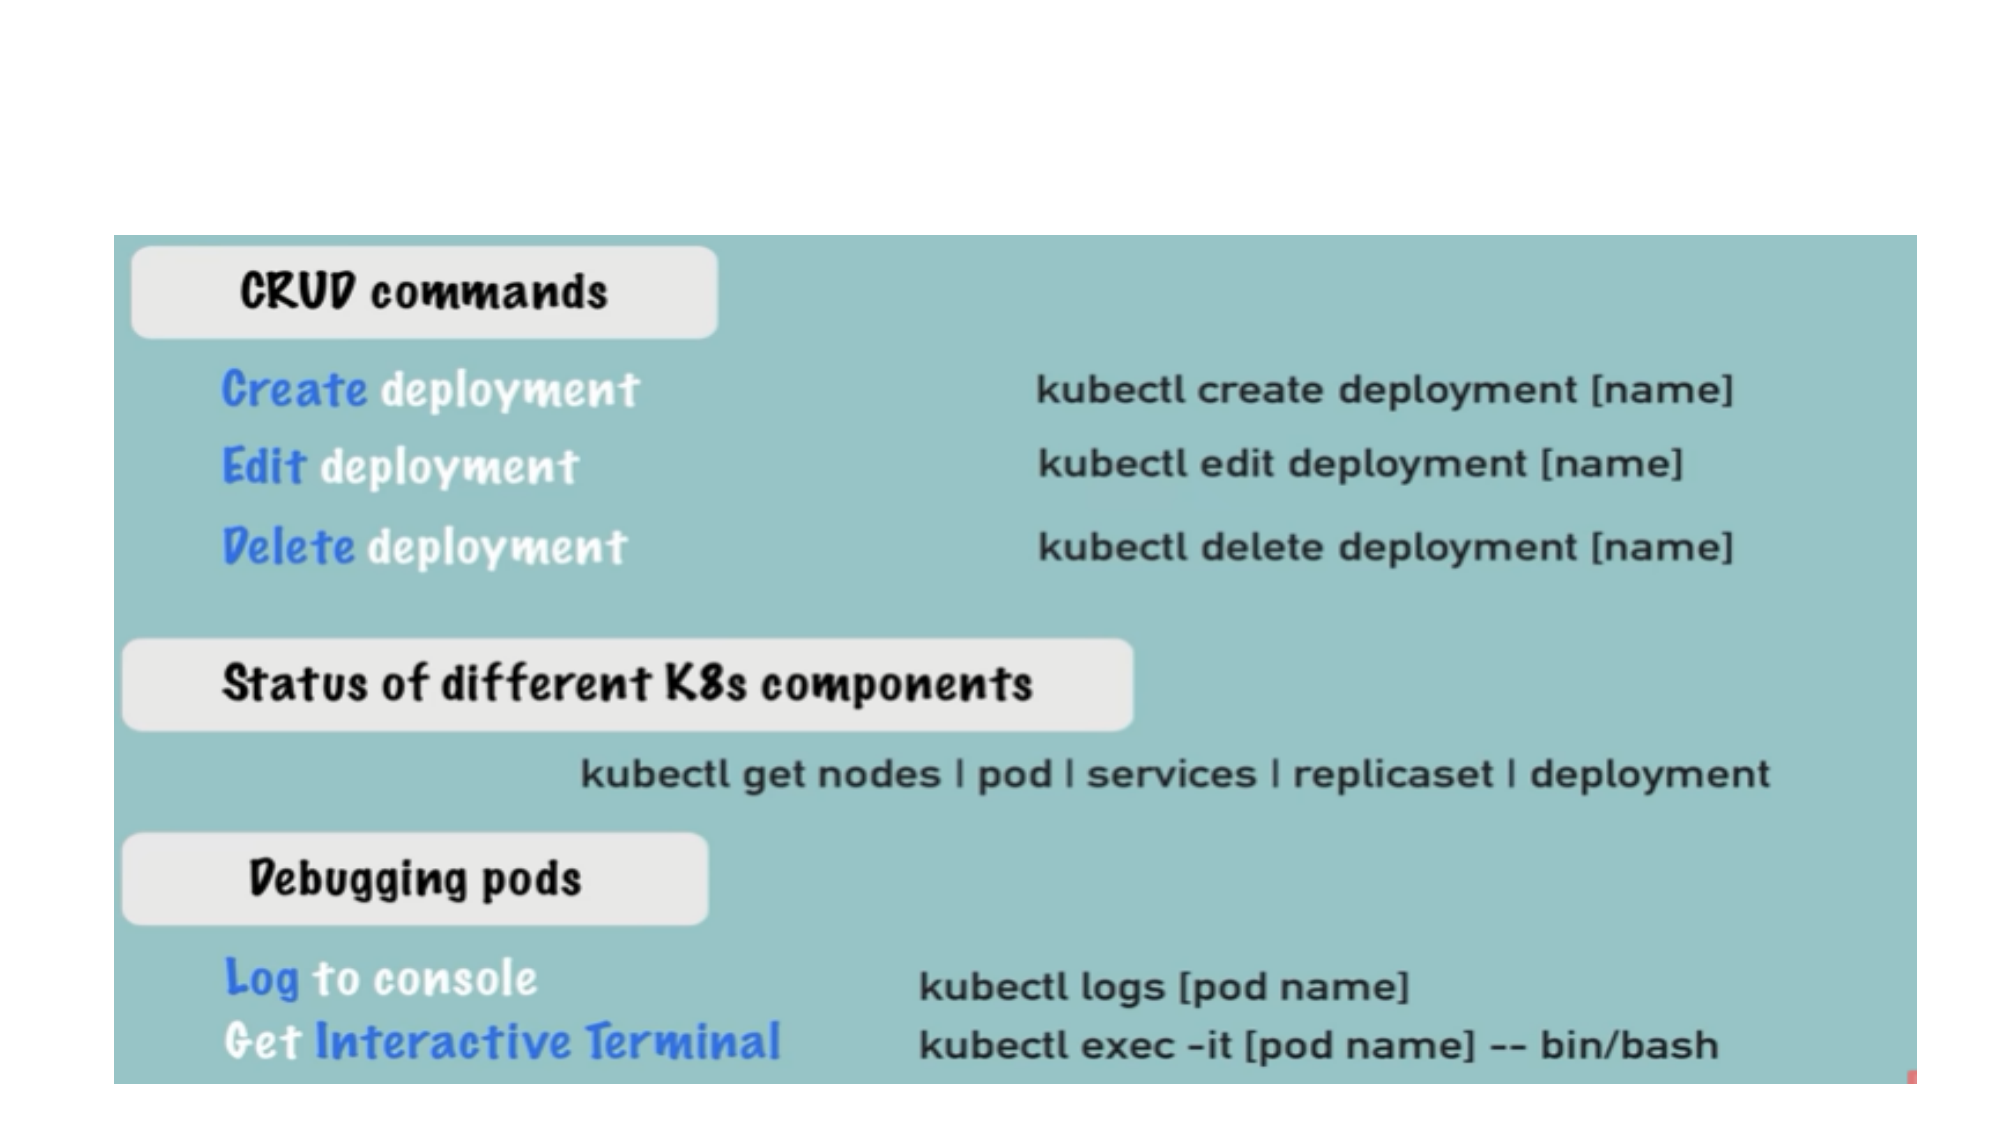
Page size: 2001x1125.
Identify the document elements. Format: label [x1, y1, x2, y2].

list [114, 235, 1917, 1084]
